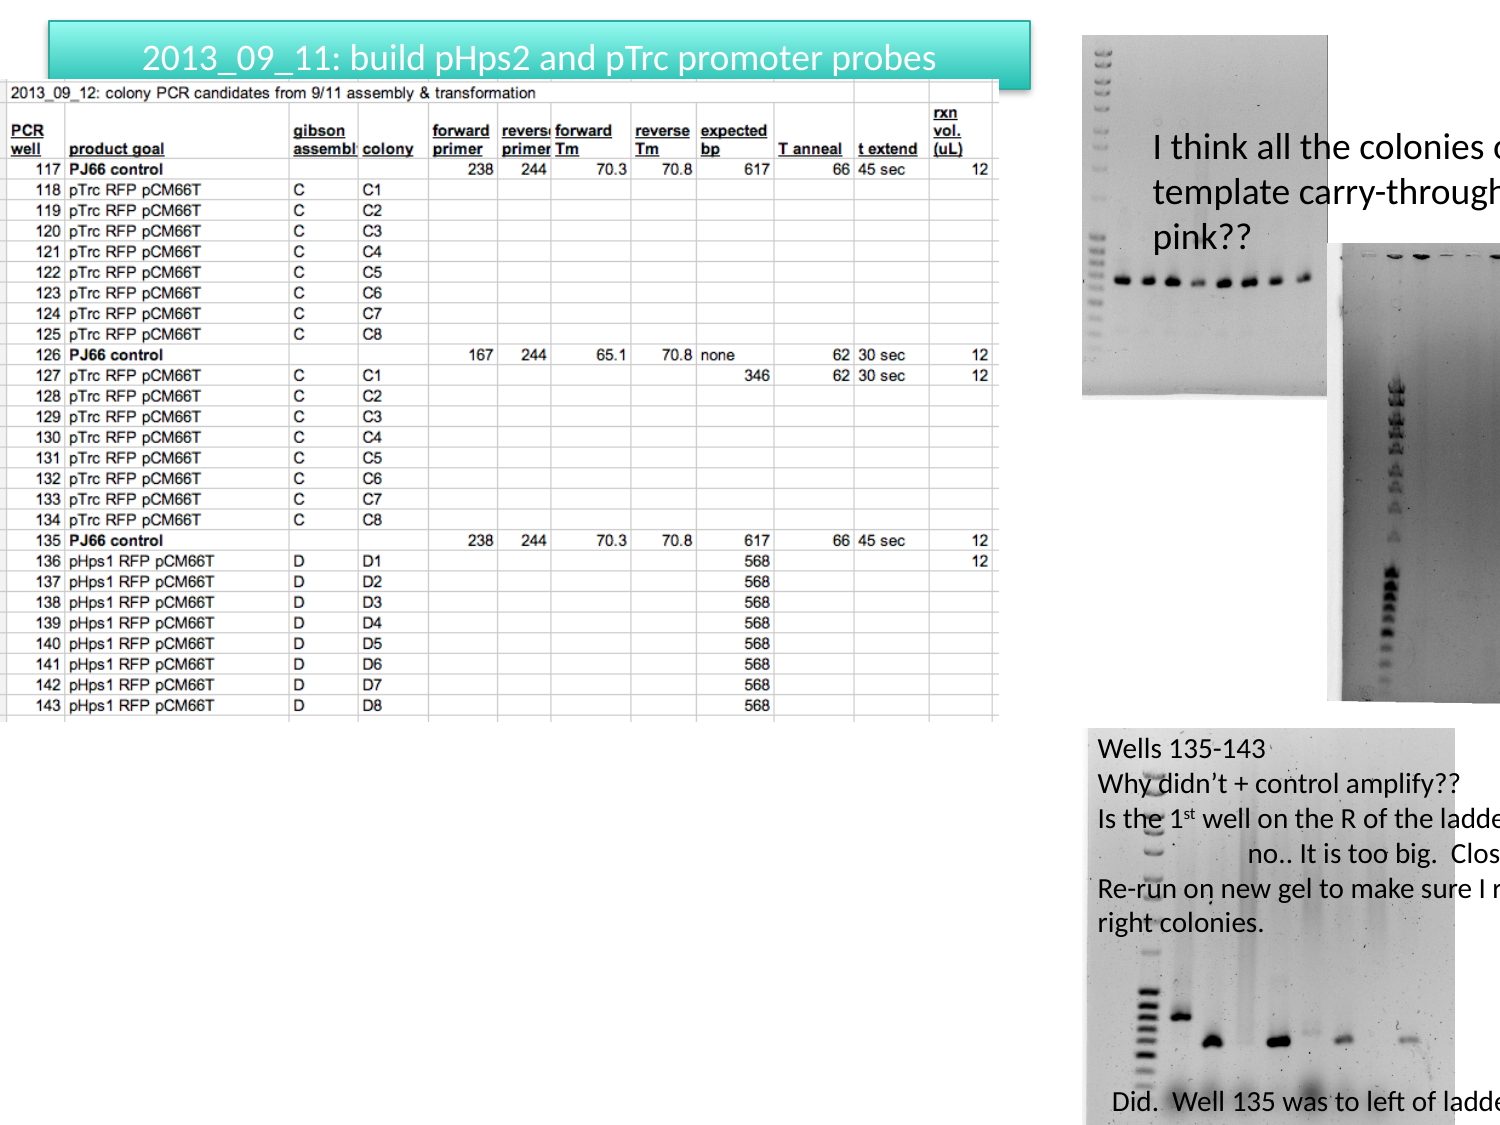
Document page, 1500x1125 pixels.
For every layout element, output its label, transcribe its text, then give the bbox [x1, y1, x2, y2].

text_box Wells 135-143 Why didn’t + control amplify?? Is the 1st well on the R of the ladder? no.. It is too big. Closer to 800 bp. Re-run on new gel to make sure I restreak the right colonies. [1082, 721, 1500, 947]
picture [1082, 35, 1500, 707]
text_box I think all the colonies on this plate are template carry-through. Why aren’t any pink?? [1332, 114, 1500, 242]
picture [1082, 728, 1456, 1125]
text_box Did. Well 135 was to left of ladder. Thus restreak D2, D4, D6, D8 [1459, 1074, 1494, 1125]
text_box 2013_09_11: build pHps2 and pTrc promoter probes [48, 20, 1031, 90]
picture [0, 78, 1000, 722]
